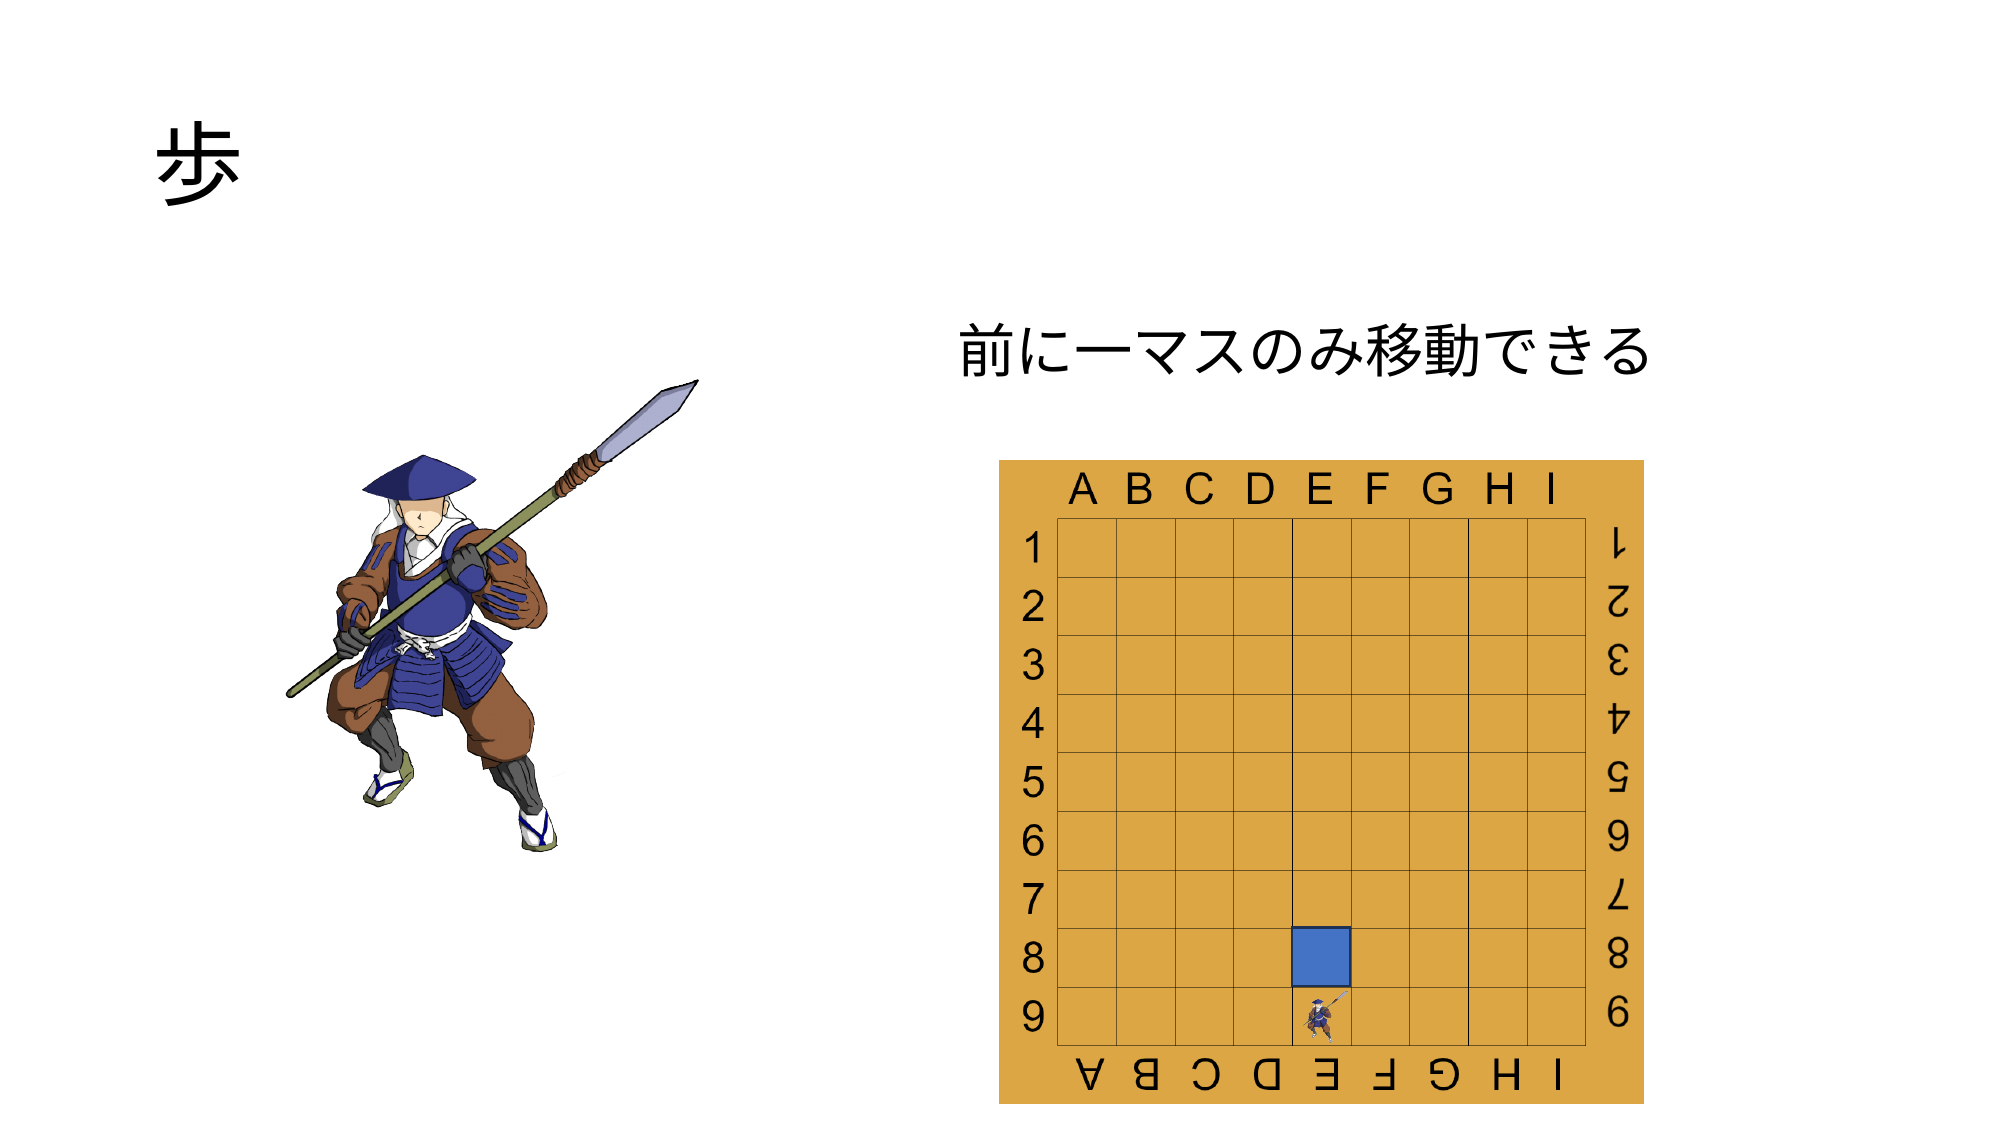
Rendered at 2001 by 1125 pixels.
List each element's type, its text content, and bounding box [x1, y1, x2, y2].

picture [999, 460, 1644, 1104]
text_box 前に一マスのみ移動できる [942, 307, 1671, 392]
title 歩 [137, 59, 1863, 278]
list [187, 248, 723, 963]
